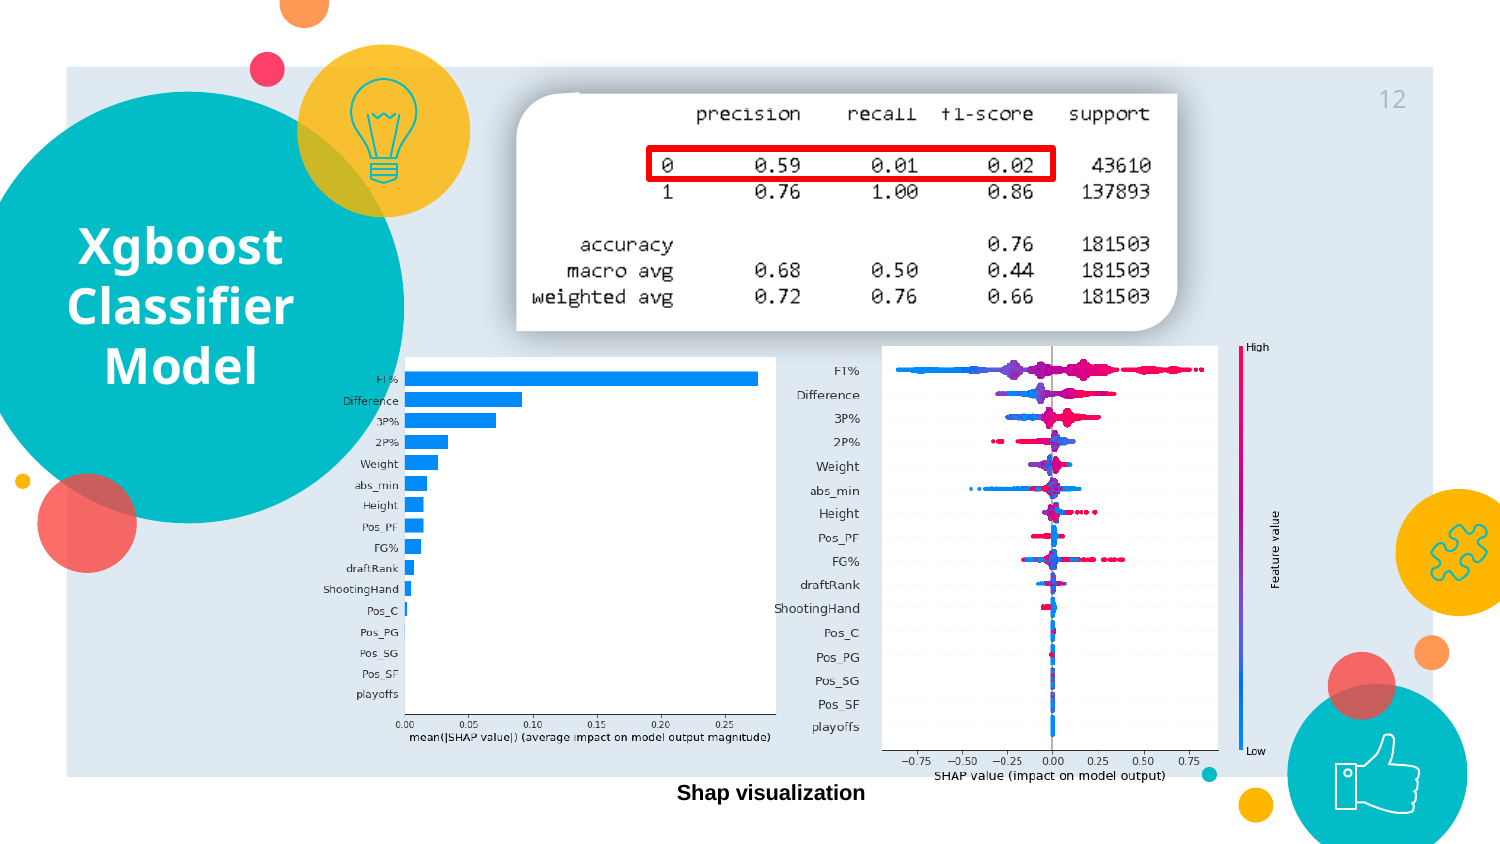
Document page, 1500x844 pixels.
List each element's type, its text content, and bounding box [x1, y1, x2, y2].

title Xgboost Classifier Model [0, 88, 363, 521]
picture [523, 100, 1171, 325]
text_box Shap visualization [662, 770, 881, 812]
slide_number 12 [1331, 68, 1422, 134]
picture [316, 335, 1288, 788]
